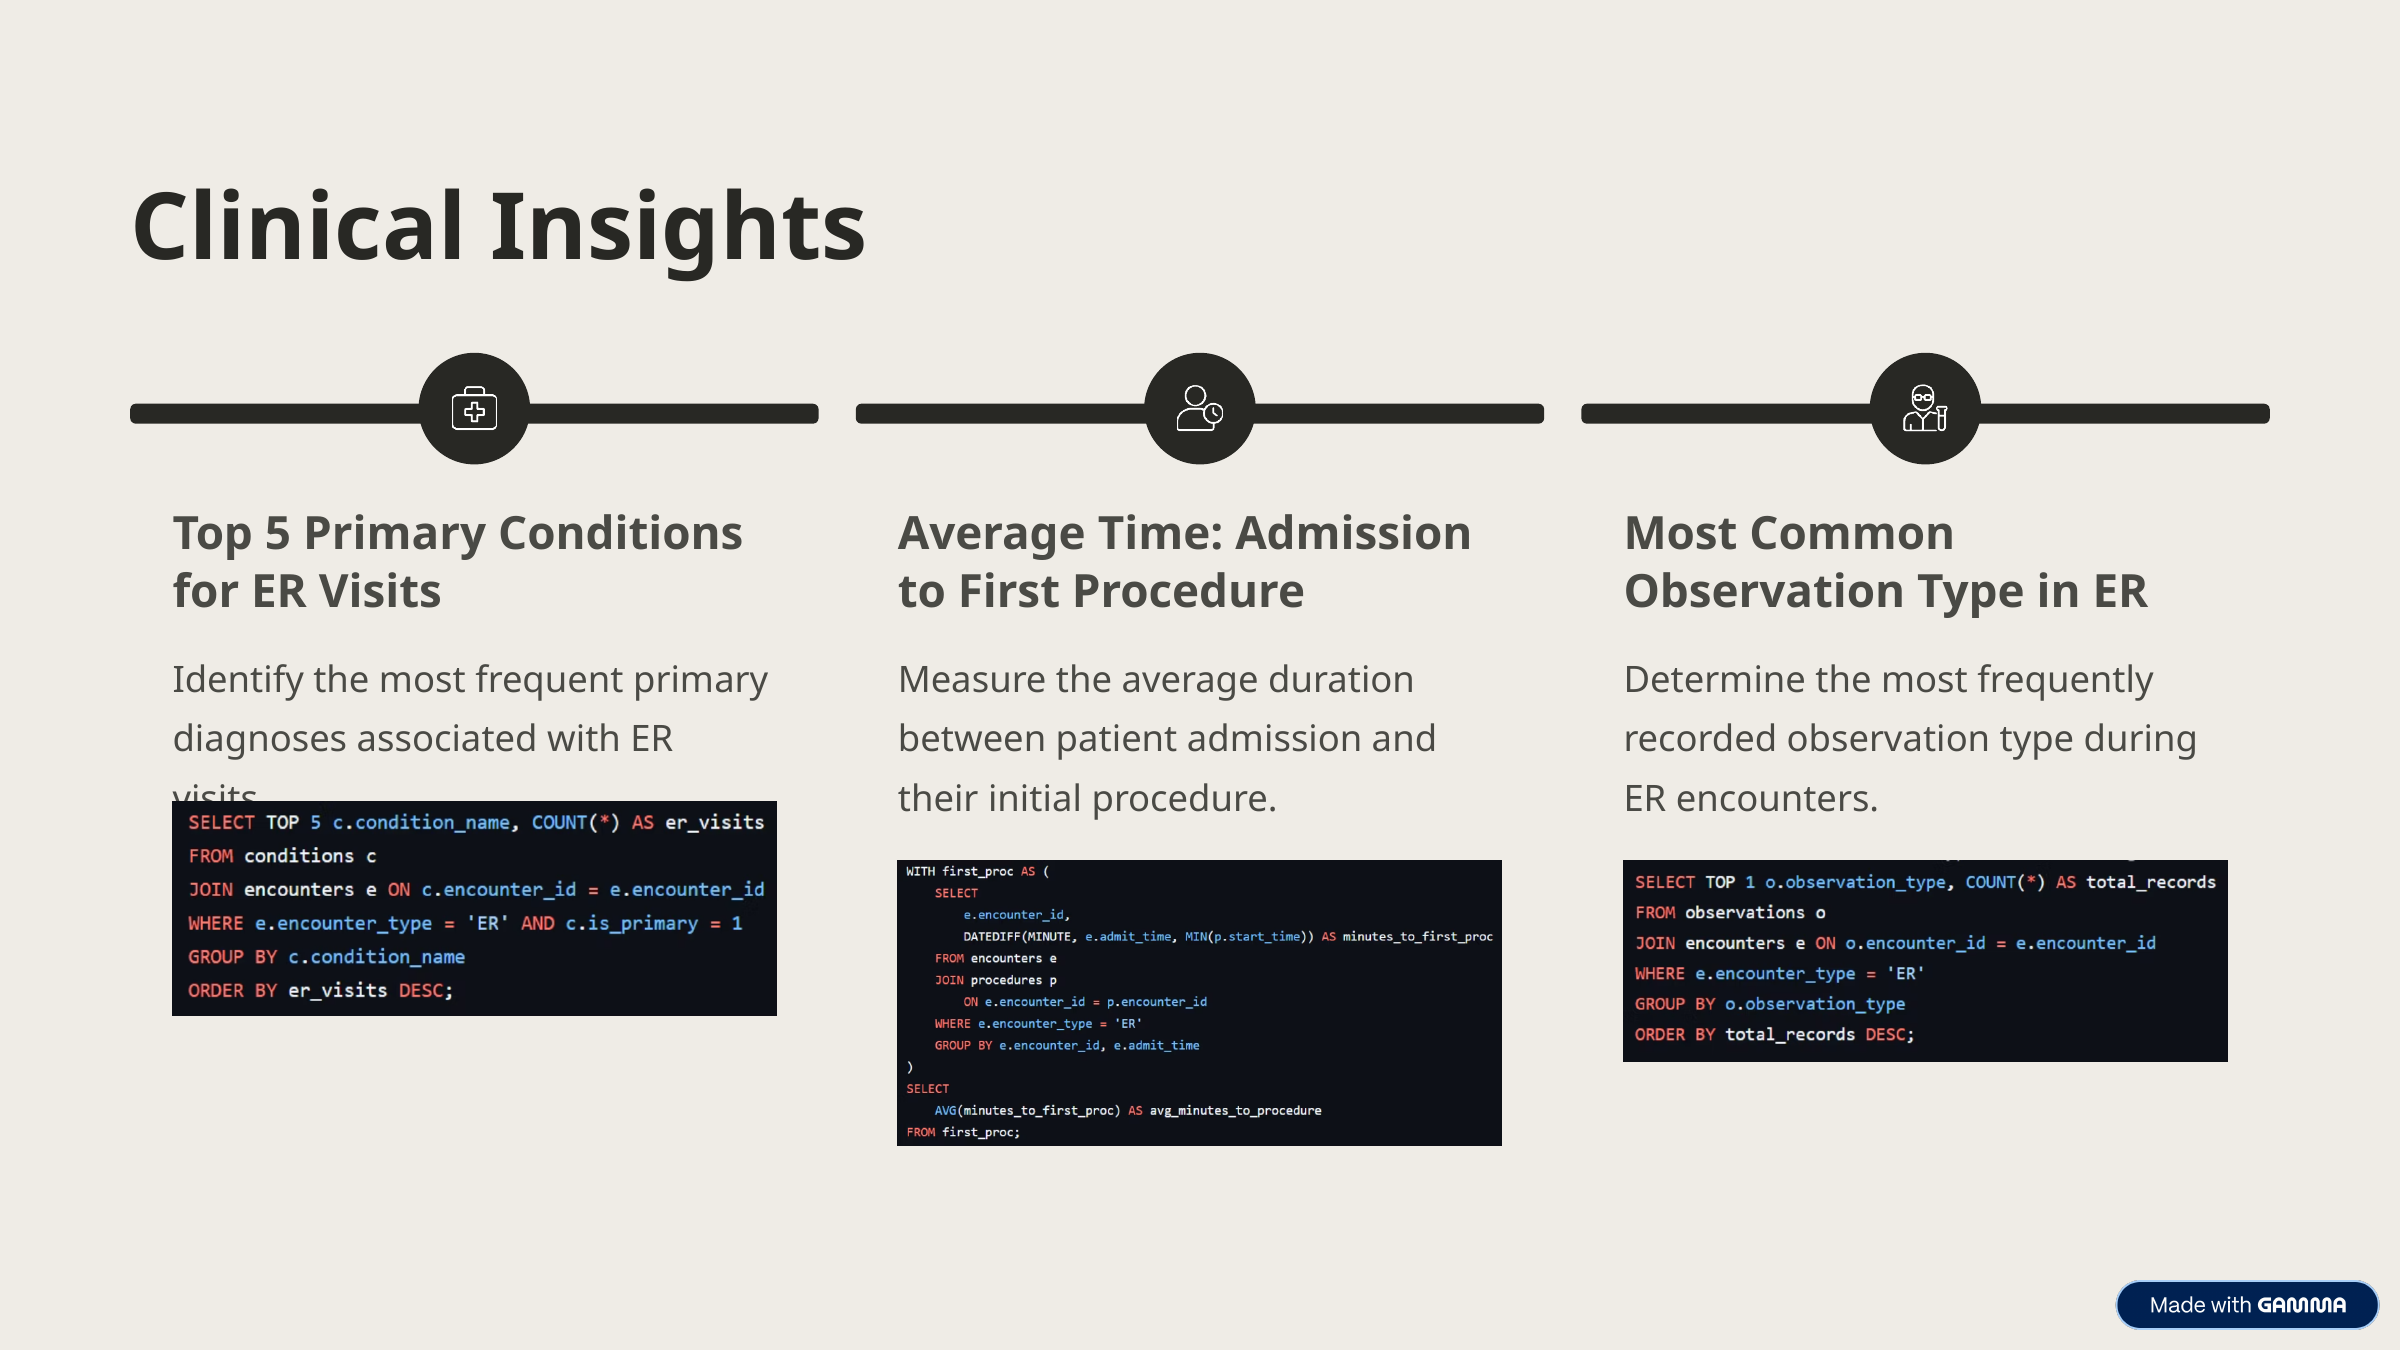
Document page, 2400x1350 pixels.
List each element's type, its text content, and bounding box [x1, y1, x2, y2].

text_box Measure the average duration between patient admission and their initial procedure. [897, 640, 1502, 819]
picture [2106, 1271, 2389, 1339]
text_box Top 5 Primary Conditions for ER Visits [172, 501, 777, 618]
picture [1903, 380, 1948, 437]
text_box Clinical Insights [130, 162, 1061, 279]
text_box [130, 403, 420, 424]
text_box [529, 403, 819, 424]
text_box [130, 423, 819, 1188]
text_box Determine the most frequently recorded observation type during ER encounters. [1623, 640, 2228, 819]
picture [172, 801, 777, 1016]
text_box [1581, 403, 1871, 424]
text_box Most Common Observation Type in ER [1623, 501, 2228, 618]
text_box [855, 403, 1146, 424]
text_box [1980, 403, 2270, 424]
picture [451, 380, 497, 437]
text_box [1254, 403, 1545, 424]
text_box [855, 423, 1545, 1188]
picture [897, 860, 1502, 1146]
text_box [1581, 423, 2270, 1188]
text_box [1144, 352, 1256, 465]
text_box Average Time: Admission to First Procedure [897, 501, 1502, 618]
picture [1177, 380, 1223, 437]
text_box [418, 352, 531, 465]
text_box [1869, 352, 1982, 465]
text_box Identify the most frequent primary diagnoses associated with ER visits. [172, 640, 777, 760]
picture [1623, 860, 2228, 1063]
